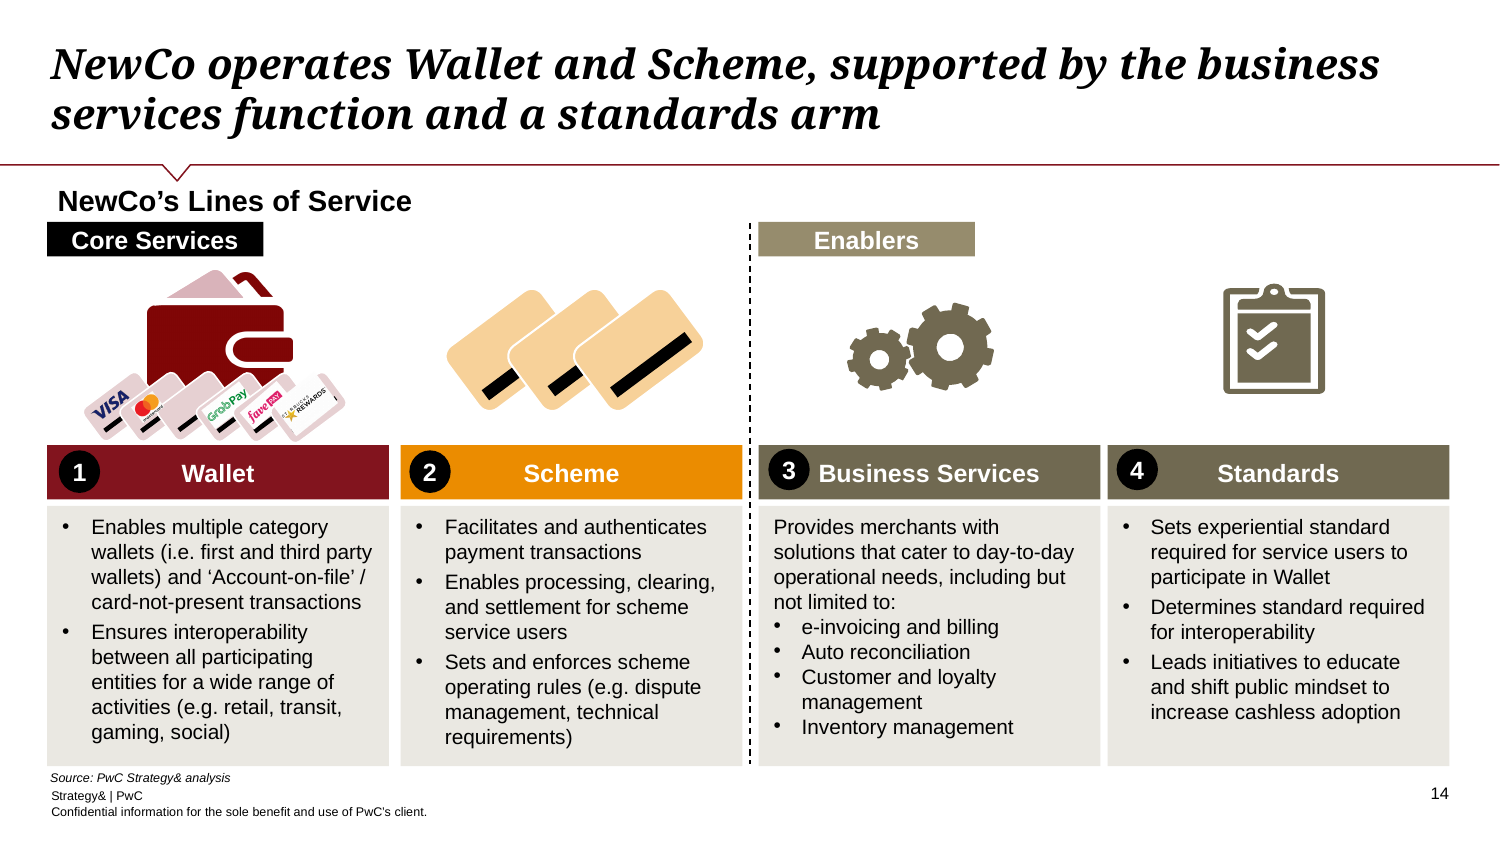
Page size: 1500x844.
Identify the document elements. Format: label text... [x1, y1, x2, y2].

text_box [1107, 444, 1450, 767]
slide_number ‹#› [1099, 547, 1103, 770]
text_box 2 [409, 450, 451, 493]
text_box [1223, 288, 1326, 394]
text_box Scheme [400, 445, 743, 500]
text_box Business Services [758, 445, 1101, 500]
text_box Wallet [47, 445, 389, 500]
text_box NewCo’s Lines of Service [57, 186, 1394, 222]
text_box Provides merchants with solutions that cater to day-to-day operational needs, including but not limited to: e-invoicing and billing Auto reconciliation Customer and loyalty management Inventory management [758, 505, 1101, 767]
text_box 3 [768, 448, 810, 491]
text_box 1 [58, 450, 101, 493]
text_box [1237, 283, 1311, 310]
slide_number ‹#› [1099, 775, 1450, 844]
title NewCo operates Wallet and Scheme, supported by the business services function and a standards arm [50, 0, 1450, 138]
text_box Enables multiple category wallets (i.e. first and third party wallets) and ‘Account-on-file’ / card-not-present transactions Ensures interoperability between all participating entities for a wide range of activities (e.g. retail, transit, gaming, social) [47, 505, 389, 767]
text_box Core Services [47, 221, 264, 257]
text_box Enablers [758, 221, 975, 257]
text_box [440, 283, 710, 417]
text_box Source: PwC Strategy& analysis [50, 770, 1385, 786]
footer Confidential information for the sole benefit and use of PwC’s client. [51, 786, 527, 844]
footer Confidential information for the sole benefit and use of PwC’s client. [51, 566, 527, 770]
text_box Facilitates and authenticates payment transactions Enables processing, clearing, and settlement for scheme service users Sets and enforces scheme operating rules (e.g. dispute management, technical requirements) [400, 505, 743, 767]
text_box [846, 302, 995, 392]
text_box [80, 259, 349, 447]
